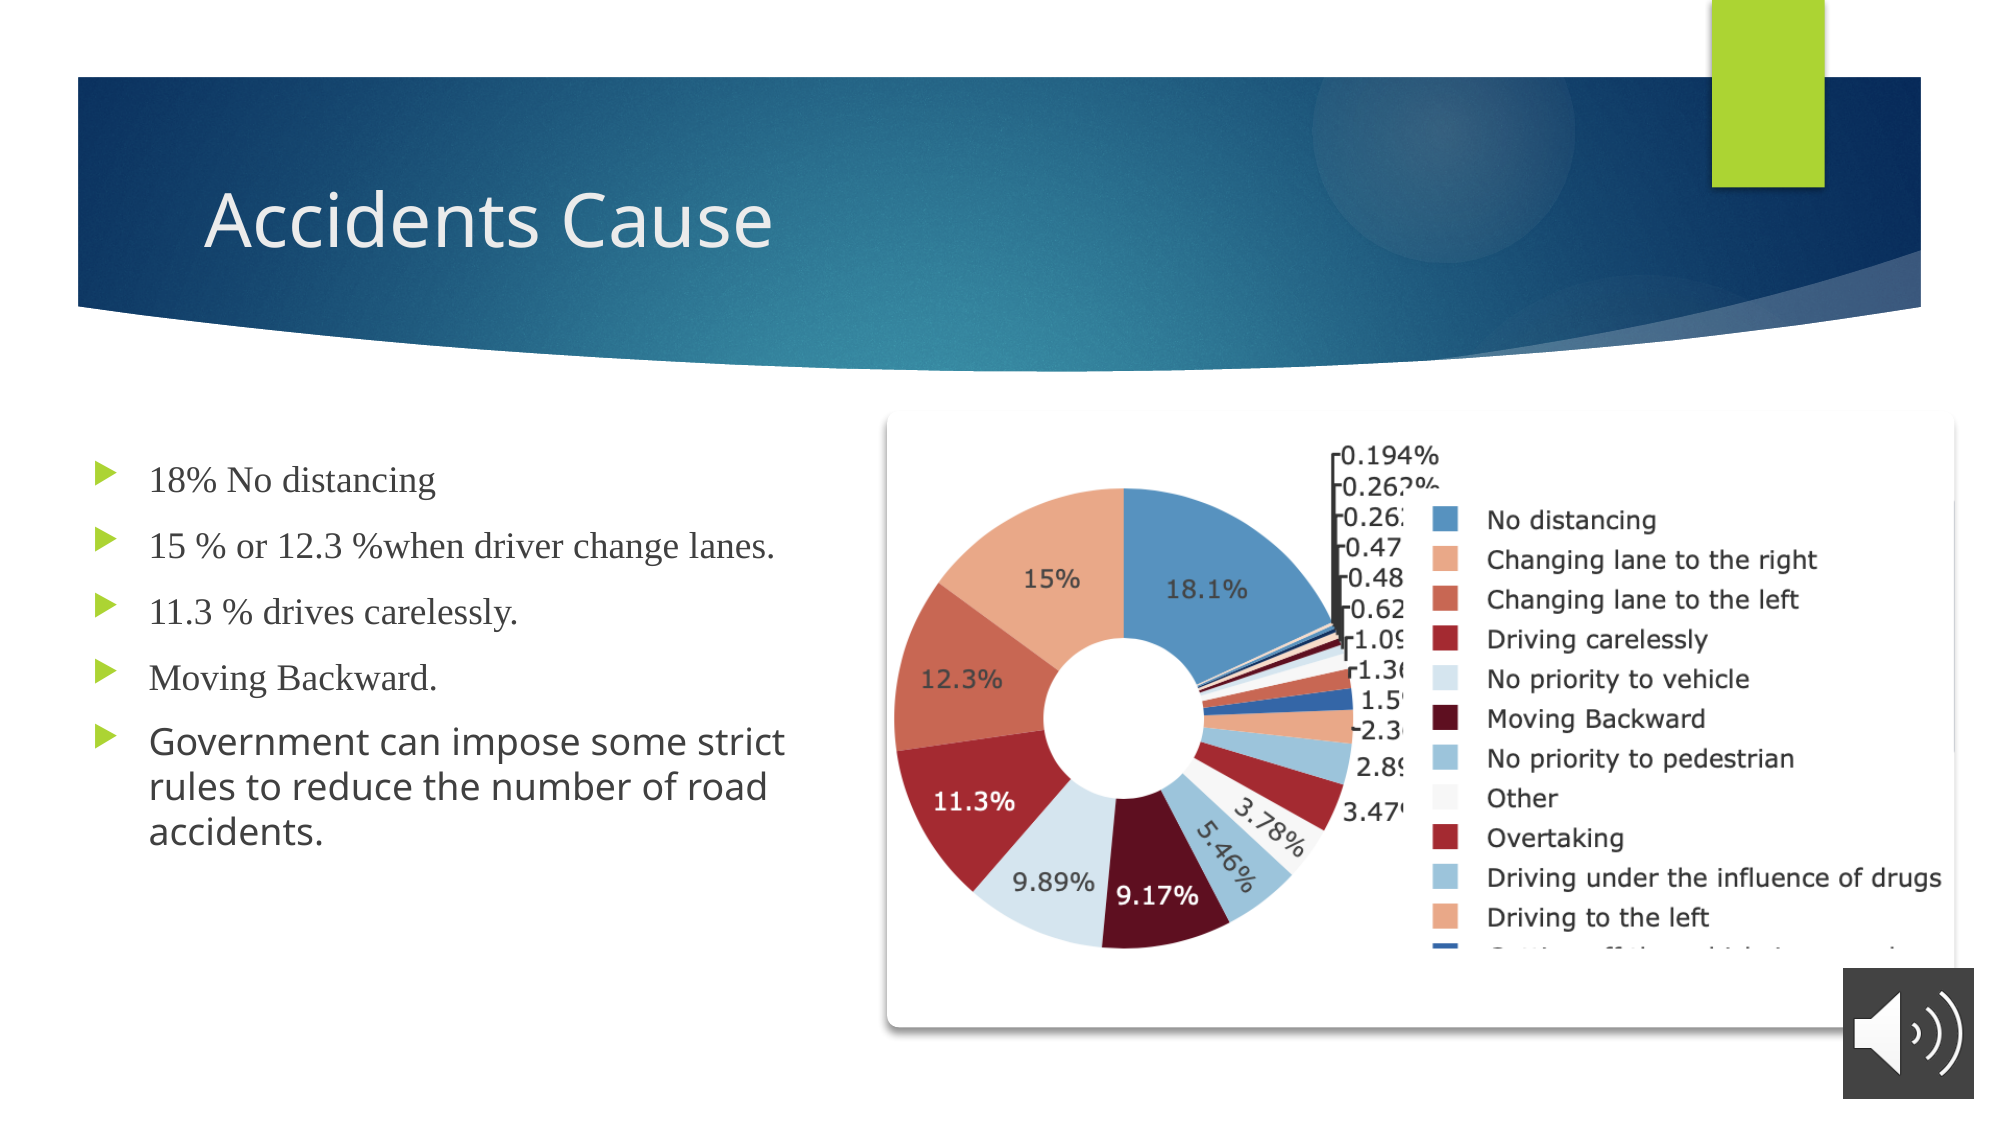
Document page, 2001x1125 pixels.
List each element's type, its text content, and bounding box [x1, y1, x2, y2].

picture [886, 410, 1976, 1101]
list 18% No distancing 15 % or 12.3 %when driver change lanes. 11.3 % drives carelessly. Moving Backward. Government can impose some strict rules to reduce the number of road accidents. [77, 371, 888, 1064]
title Accidents Cause [189, 159, 1627, 276]
